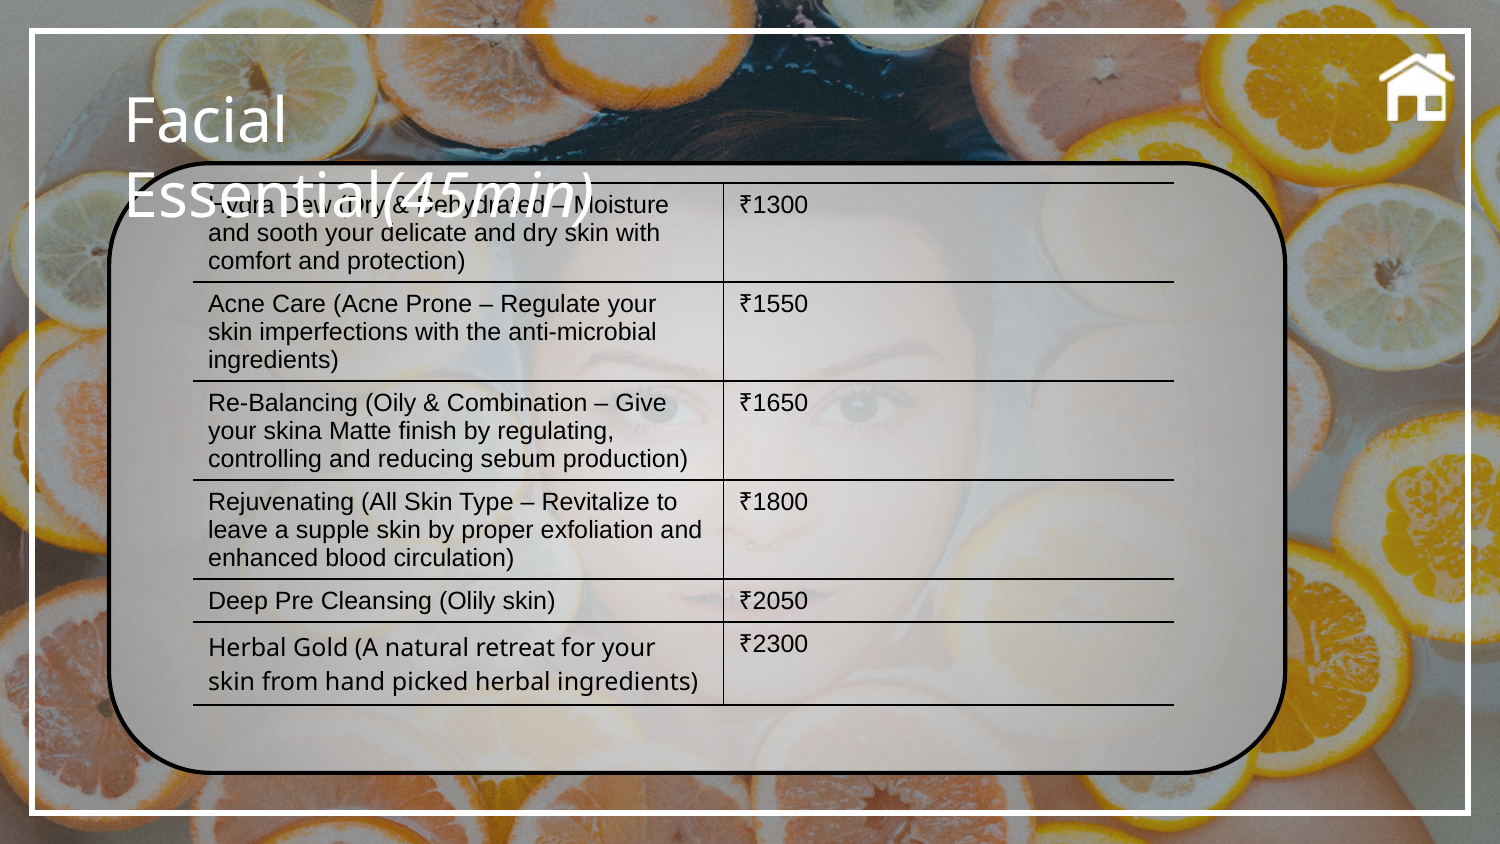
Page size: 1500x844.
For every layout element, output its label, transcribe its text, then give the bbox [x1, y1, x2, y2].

table_cell ₹1650 [724, 382, 1174, 479]
table_header ₹1300 [724, 184, 1174, 281]
table_header Hydra Dew (Dry & Dehydrated – Moisture and sooth your delicate and dry skin with comfort and protection) [193, 237, 723, 281]
text_box [106, 161, 1288, 775]
table_cell Herbal Gold (A natural retreat for your skin from hand picked herbal ingredients) [193, 623, 723, 704]
table_cell Deep Pre Cleansing (Olily skin) [193, 580, 723, 621]
table_cell Acne Care (Acne Prone – Regulate your skin imperfections with the anti-microbial ingredients) [193, 283, 723, 380]
table_cell ₹1550 [724, 283, 1174, 380]
table_cell Re-Balancing (Oily & Combination – Give your skina Matte finish by regulating, controlling and reducing sebum production) [193, 382, 723, 479]
table_cell ₹1800 [724, 481, 1174, 578]
picture [0, 0, 1500, 844]
table_cell ₹2050 [724, 580, 1174, 621]
text_box Facial Essential(45min) [109, 72, 744, 237]
table_cell ₹2300 [724, 623, 1174, 704]
table_cell Rejuvenating (All Skin Type – Revitalize to leave a supple skin by proper exfoliation and enhanced blood circulation) [193, 481, 723, 578]
